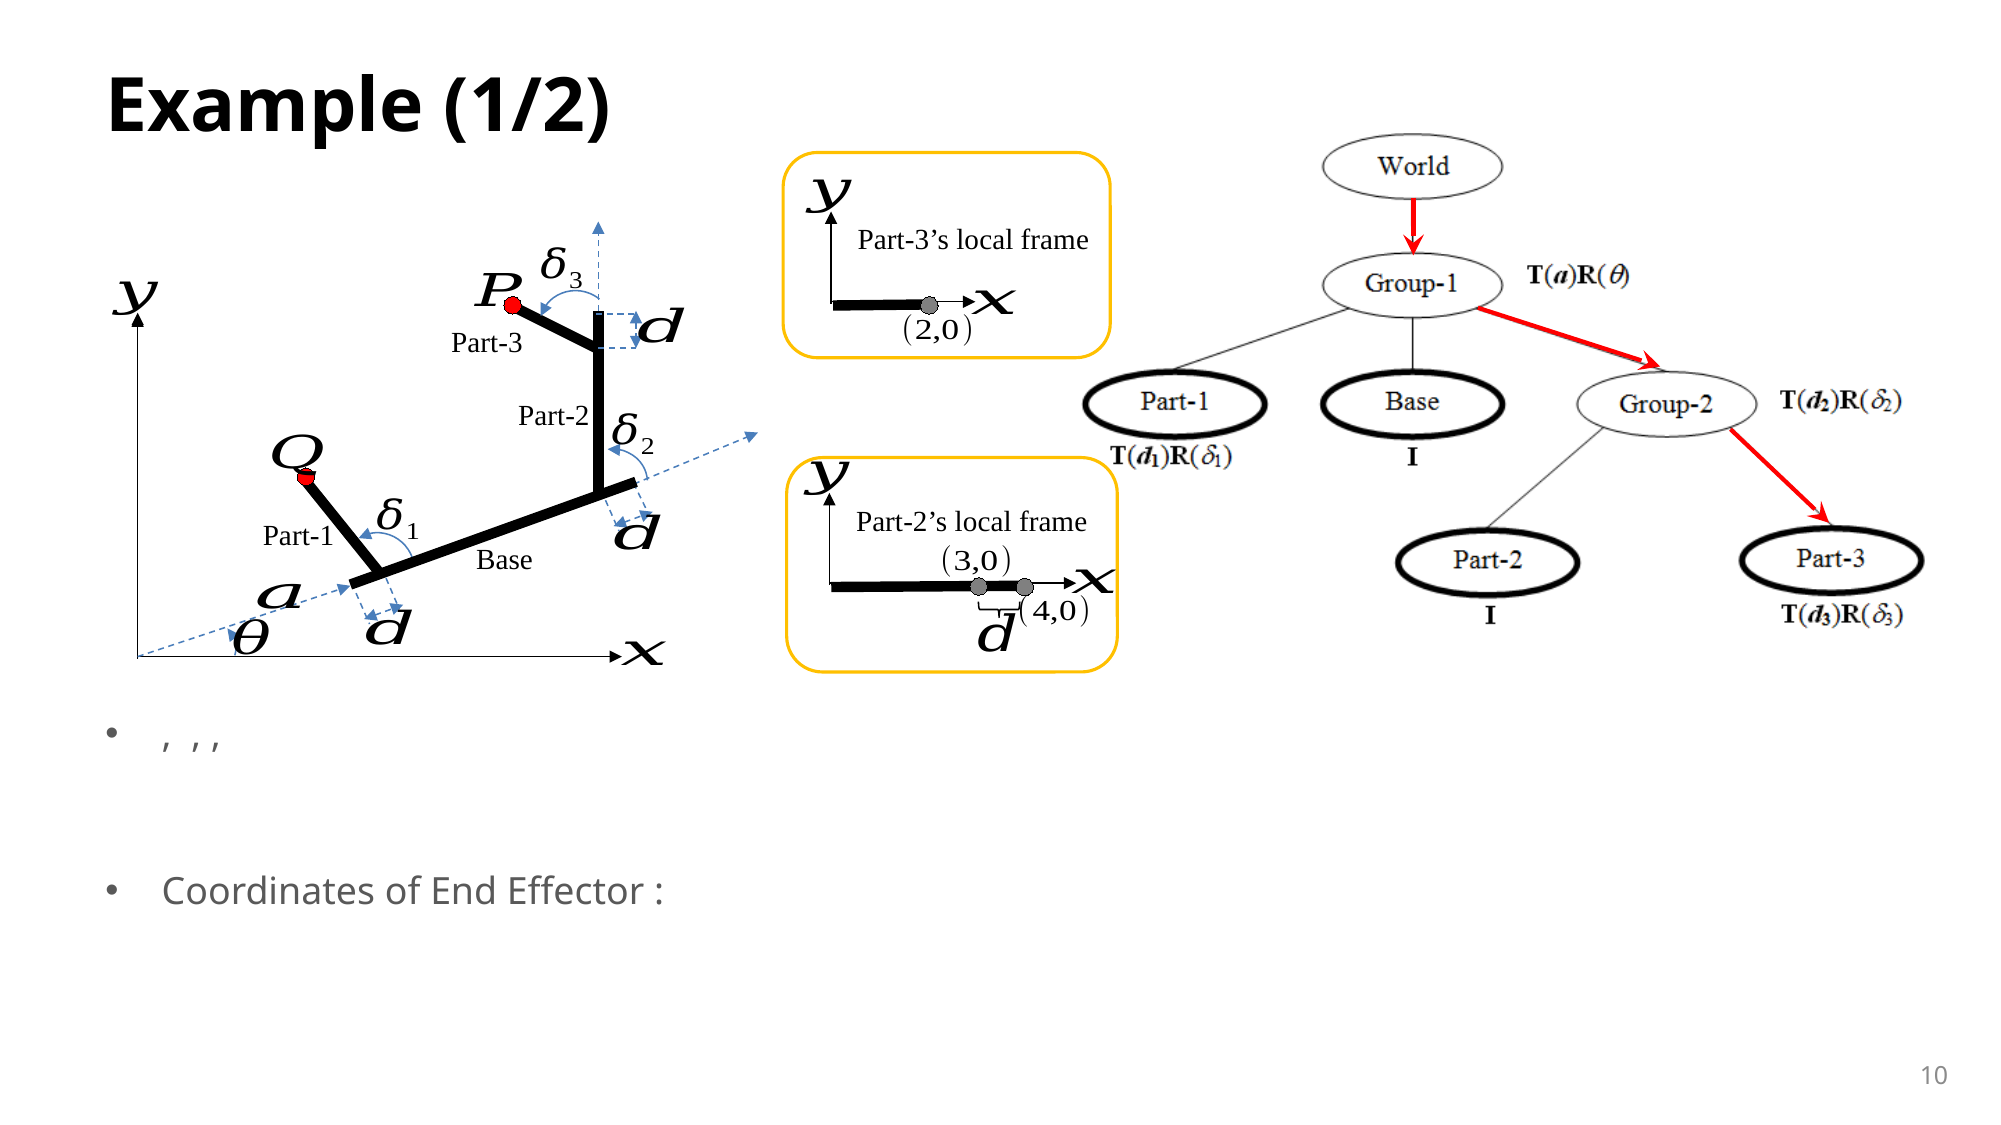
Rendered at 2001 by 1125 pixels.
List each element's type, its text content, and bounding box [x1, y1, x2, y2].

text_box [1730, 429, 1830, 524]
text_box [803, 163, 1106, 349]
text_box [110, 221, 759, 667]
slide_number 10 [1901, 1046, 1964, 1107]
text_box [786, 469, 1057, 672]
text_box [1477, 307, 1661, 367]
text_box [783, 152, 1057, 354]
title Example (1/2) [90, 42, 1902, 161]
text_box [801, 445, 1121, 637]
picture [1062, 107, 1968, 677]
